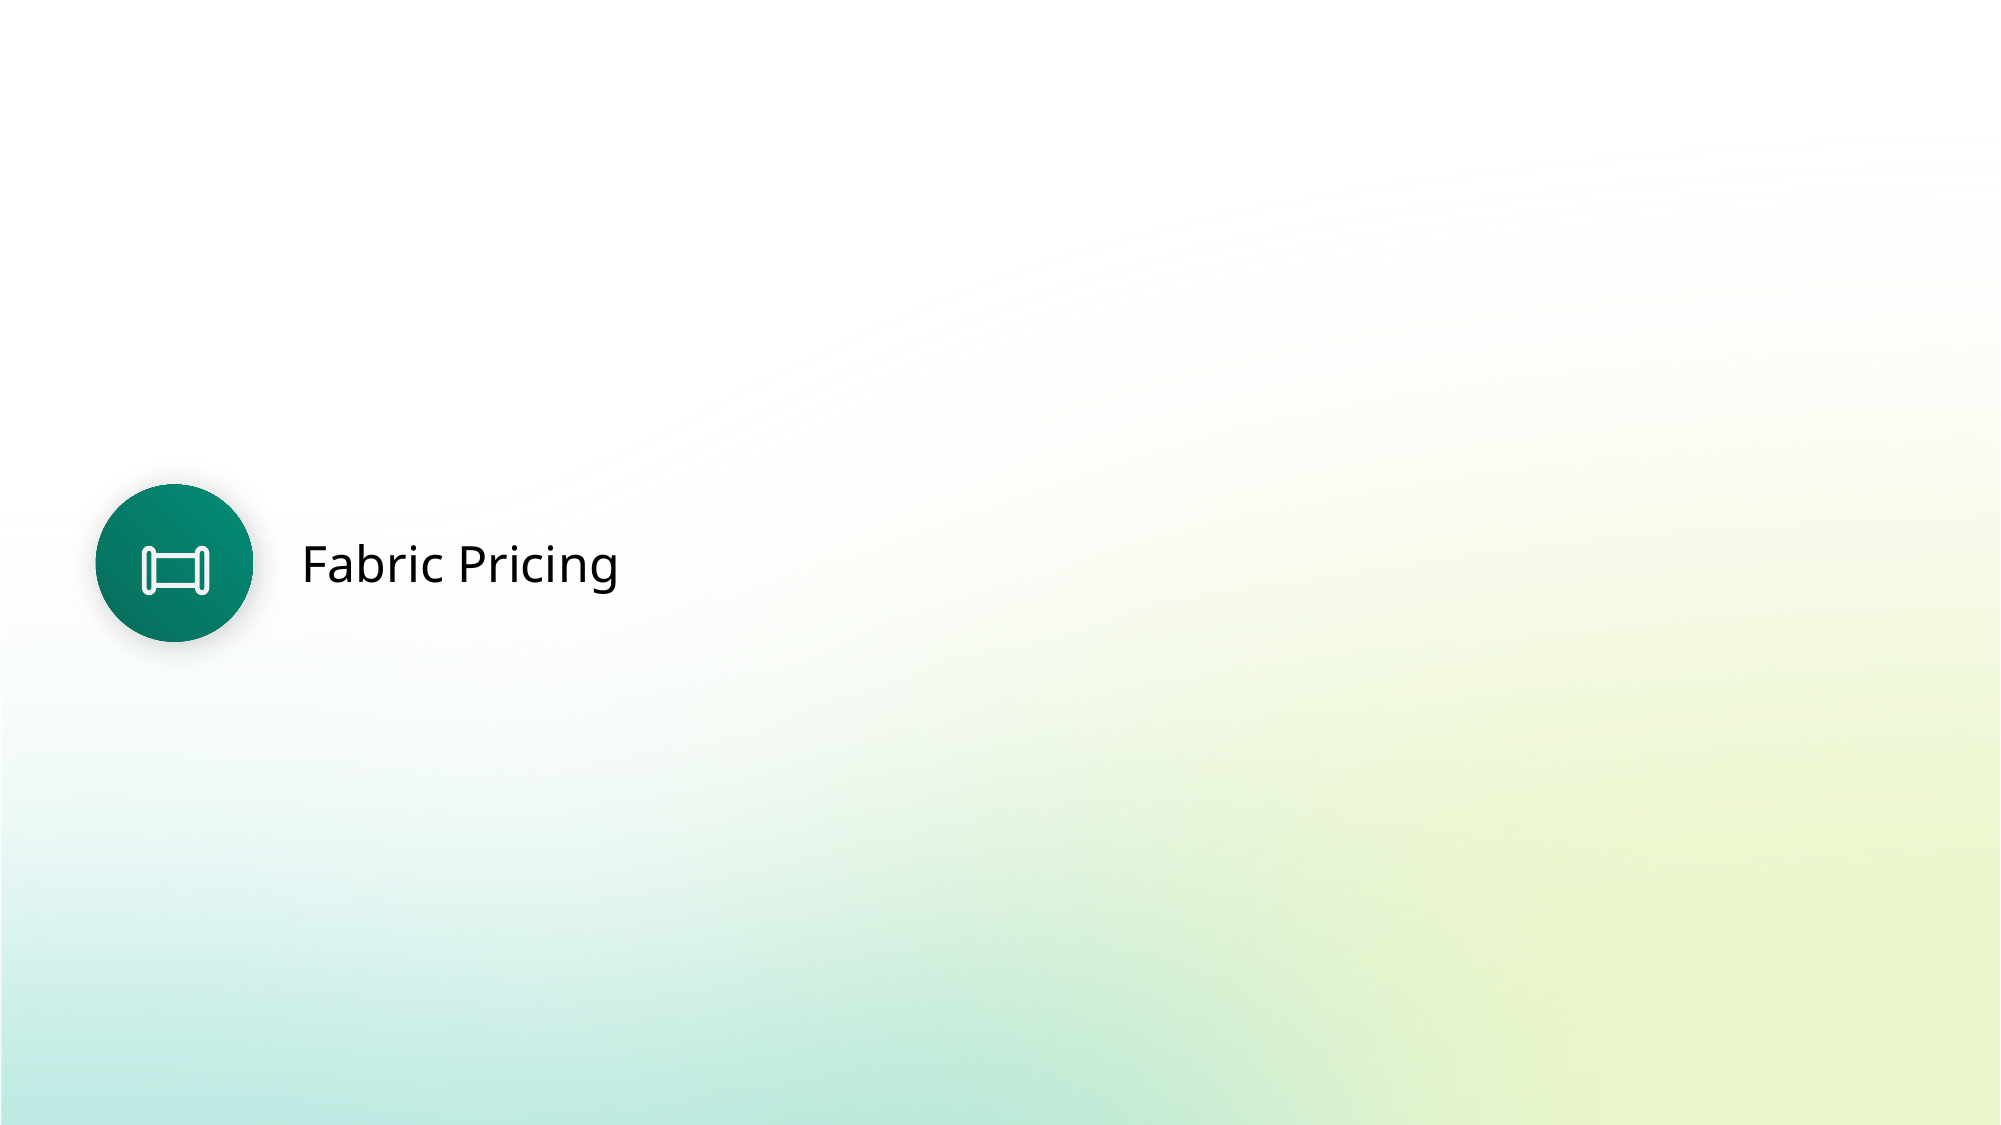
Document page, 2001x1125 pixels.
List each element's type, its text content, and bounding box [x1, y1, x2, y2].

text_box [95, 484, 253, 642]
text_box [141, 545, 210, 596]
text_box Fabric Pricing [301, 532, 1155, 593]
table_cell 400 [3, 86, 1999, 1123]
